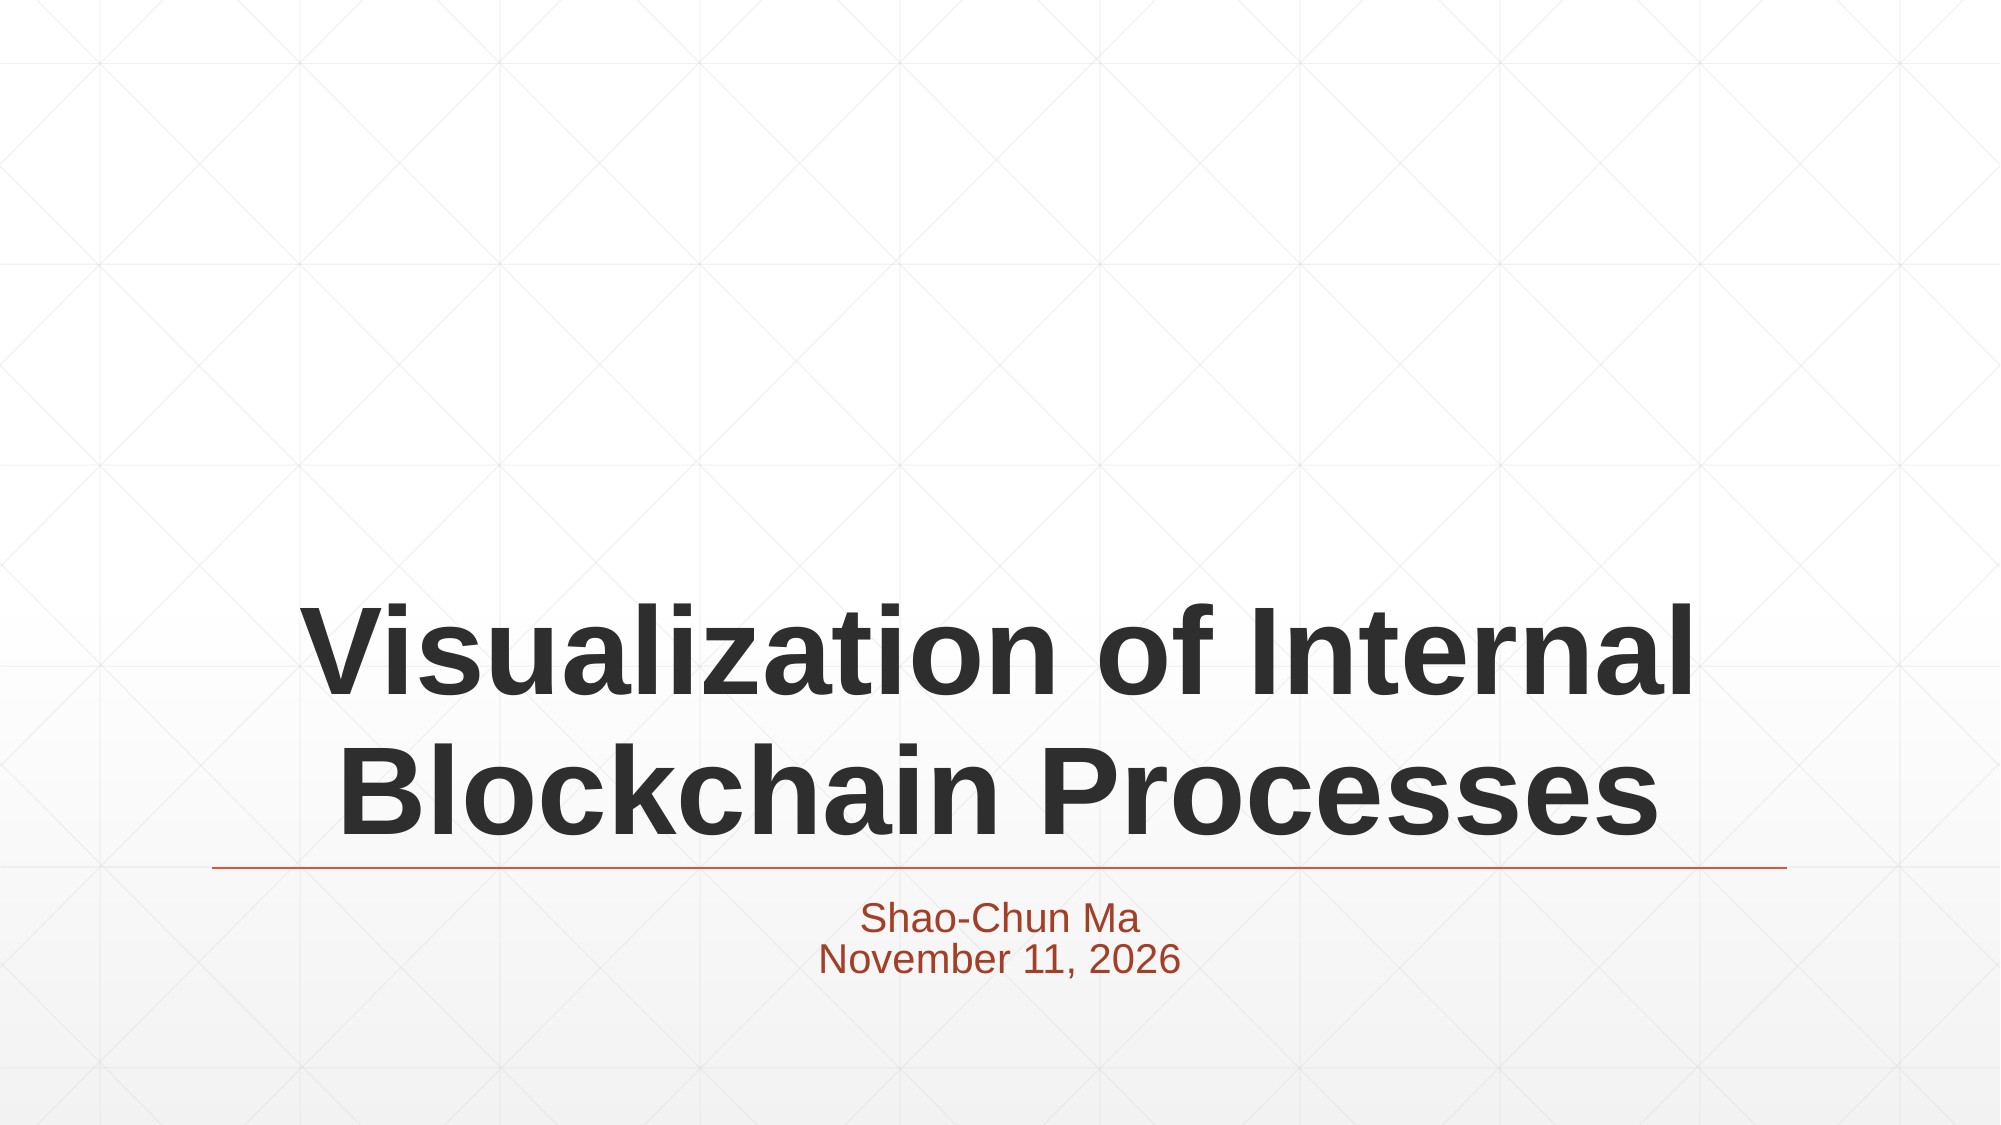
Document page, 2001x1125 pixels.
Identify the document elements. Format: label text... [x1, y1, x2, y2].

title Visualization of Internal Blockchain Processes [212, 313, 1788, 869]
subtitle Shao-Chun Ma July 23, 2018 [212, 891, 1788, 1006]
